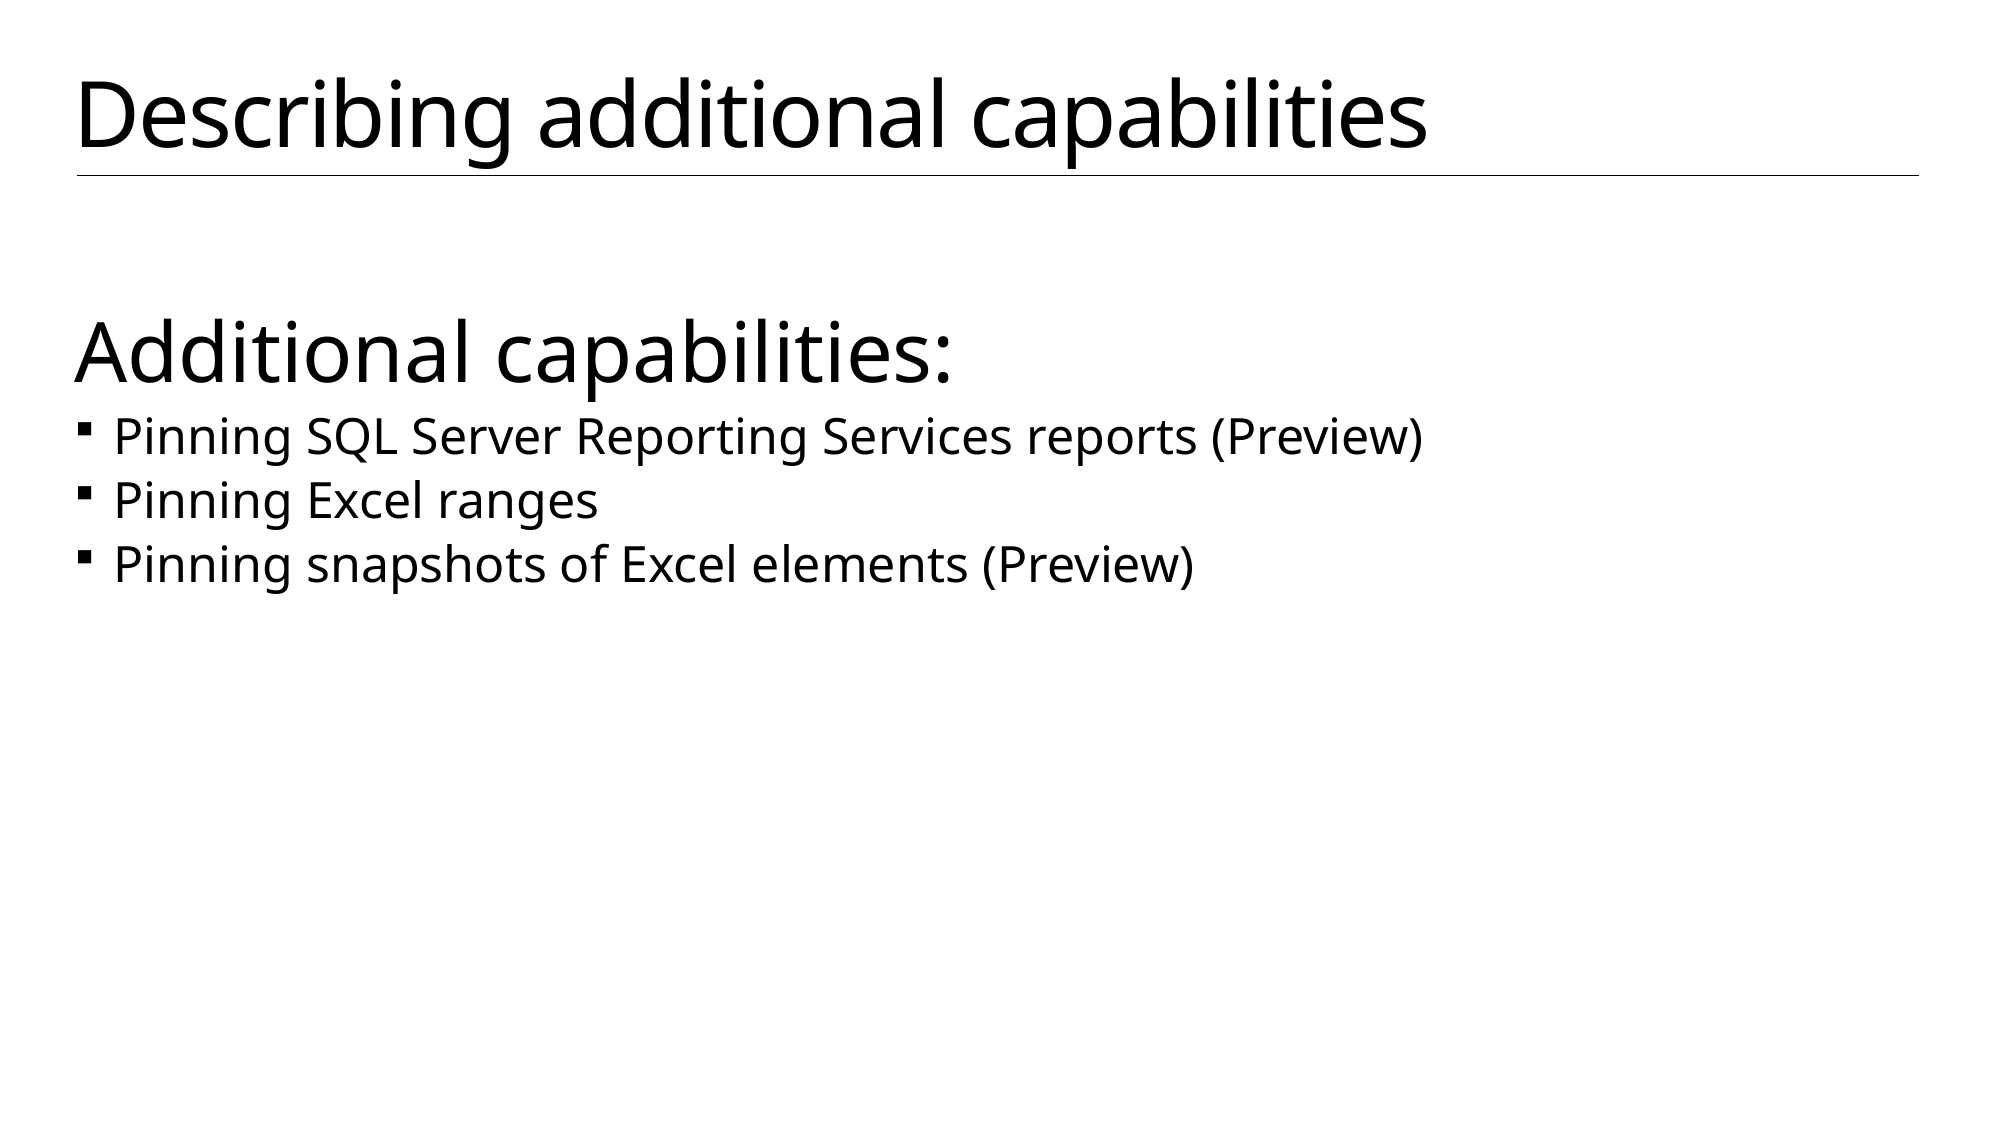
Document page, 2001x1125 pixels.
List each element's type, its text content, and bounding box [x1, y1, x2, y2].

title Describing additional capabilities [44, 59, 1957, 178]
list Additional capabilities: Pinning SQL Server Reporting Services reports (Preview) Pinning Excel ranges Pinning snapshots of Excel elements (Preview) [44, 287, 1957, 1125]
